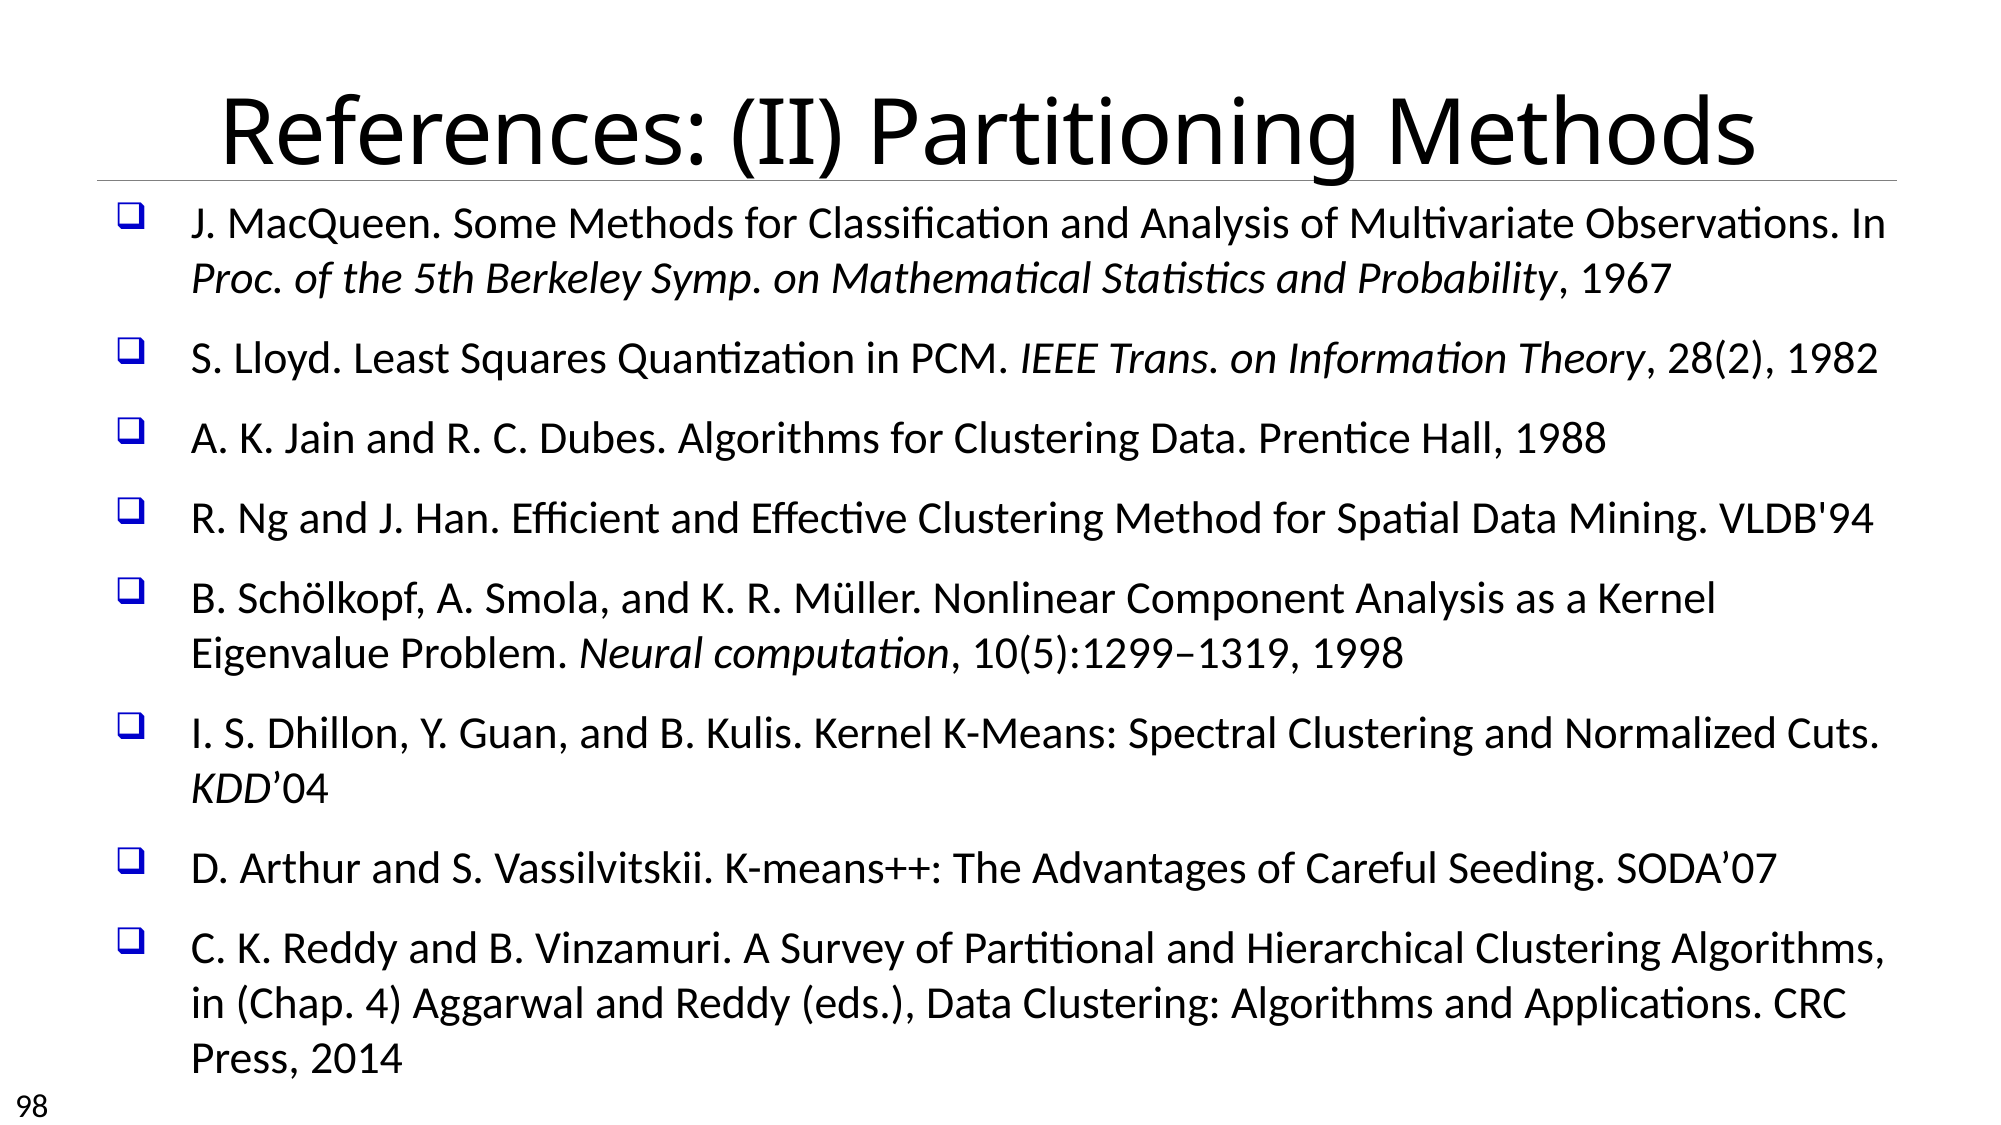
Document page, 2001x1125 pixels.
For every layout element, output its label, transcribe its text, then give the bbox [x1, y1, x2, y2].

title References: (II) Partitioning Methods [0, 4, 2000, 191]
list J. MacQueen. Some Methods for Classification and Analysis of Multivariate Observations. In Proc. of the 5th Berkeley Symp. on Mathematical Statistics and Probability, 1967 S. Lloyd. Least Squares Quantization in PCM. IEEE Trans. on Information Theory, 28(2), 1982 A. K. Jain and R. C. Dubes. Algorithms for Clustering Data. Prentice Hall, 1988 R. Ng and J. Han. Efficient and Effective Clustering Method for Spatial Data Mining. VLDB'94 B. Schölkopf, A. Smola, and K. R. Müller. Nonlinear Component Analysis as a Kernel Eigenvalue Problem. Neural computation, 10(5):1299–1319, 1998 I. S. Dhillon, Y. Guan, and B. Kulis. Kernel K-Means: Spectral Clustering and Normalized Cuts. KDD’04 D. Arthur and S. Vassilvitskii. K-means++: The Advantages of Careful Seeding. SODA’07 C. K. Reddy and B. Vinzamuri. A Survey of Partitional and Hierarchical Clustering Algorithms, in (Chap. 4) Aggarwal and Reddy (eds.), Data Clustering: Algorithms and Applications. CRC Press, 2014 [99, 185, 1910, 1088]
